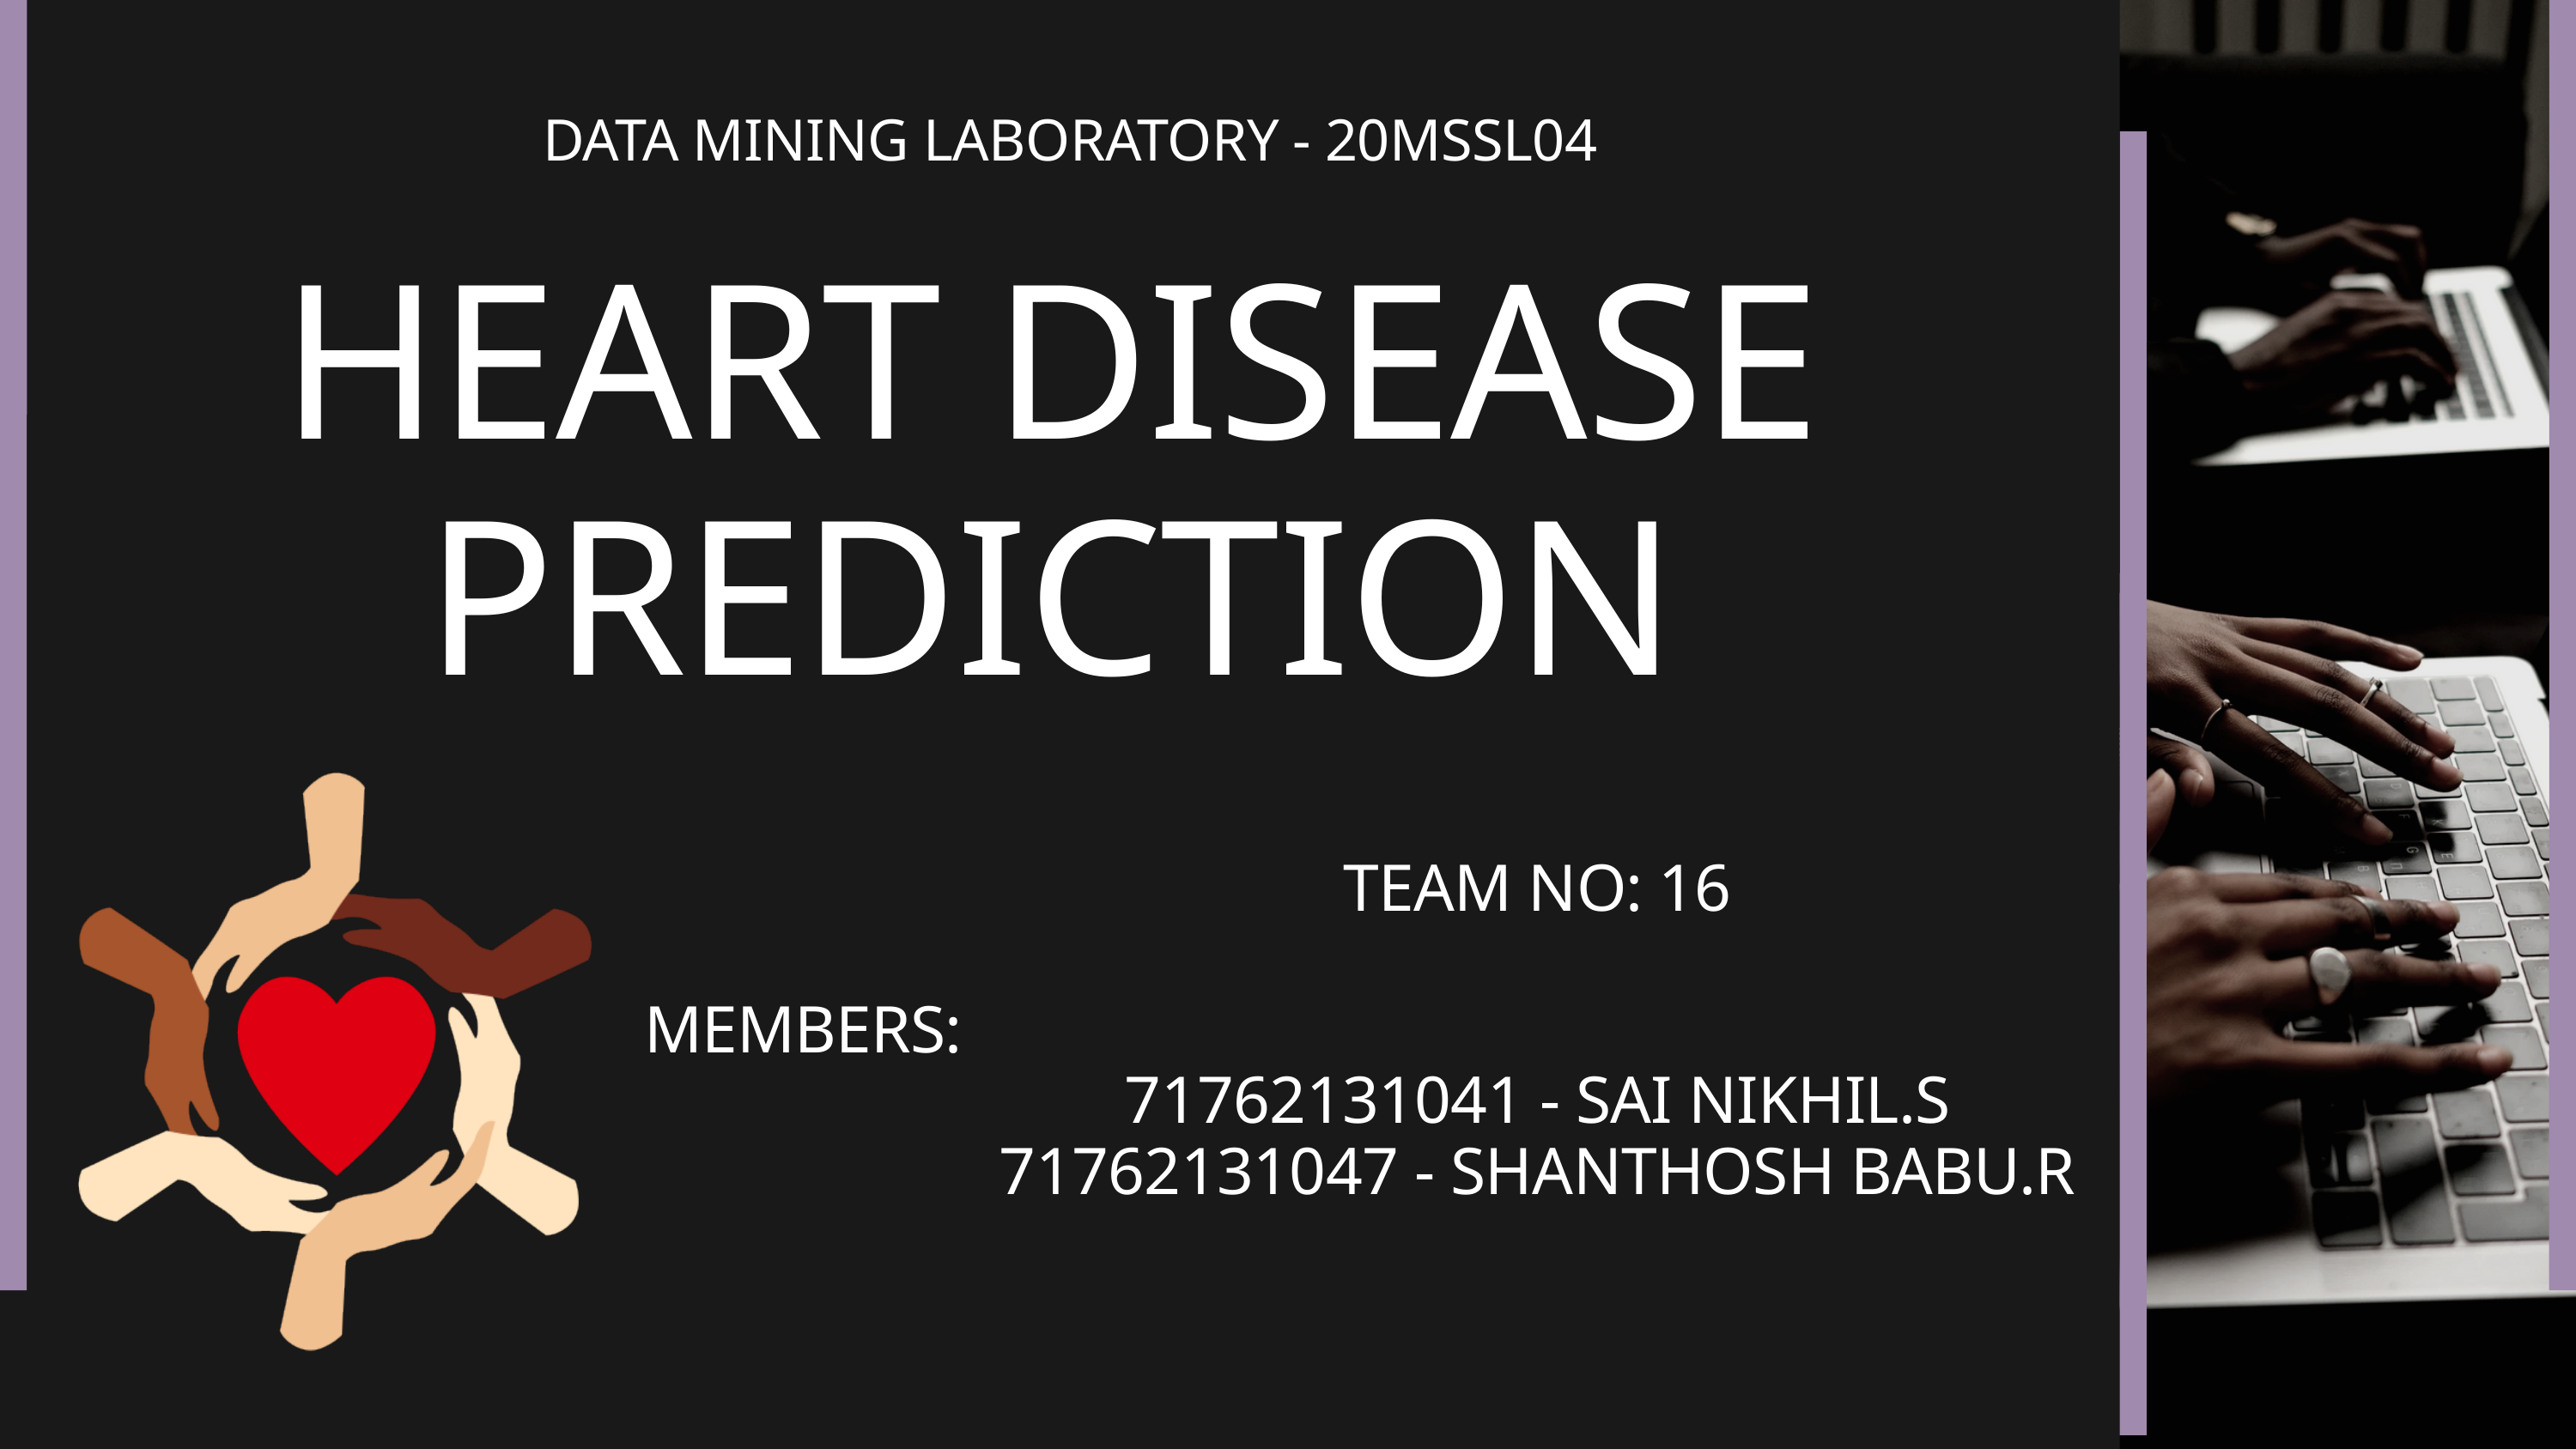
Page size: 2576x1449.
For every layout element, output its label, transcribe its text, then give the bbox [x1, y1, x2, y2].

text_box DATA MINING LABORATORY - 20MSSL04 [184, 109, 1971, 173]
text_box [76, 771, 594, 1351]
text_box HEART DISEASE PREDICTION [157, 245, 1946, 718]
text_box [2119, 0, 2576, 1449]
text_box TEAM NO: 16 MEMBERS: 71762131041 - SAI NIKHIL.S 71762131047 - SHANTHOSH BABU.R [644, 852, 2432, 1278]
